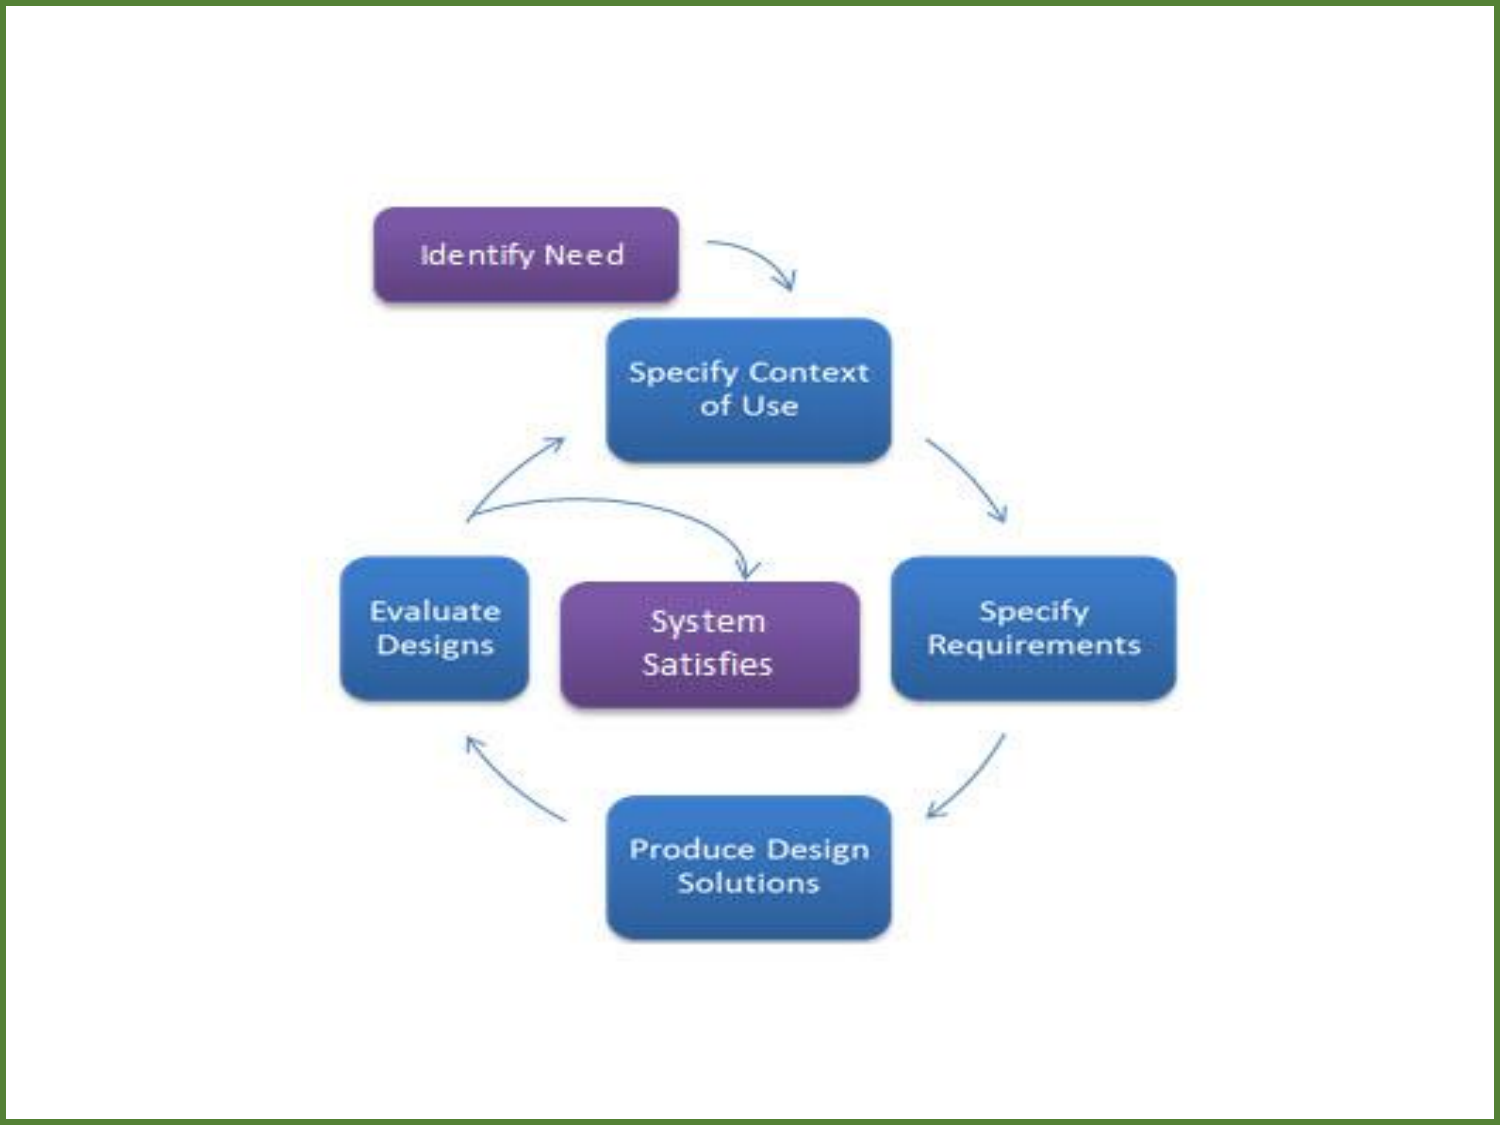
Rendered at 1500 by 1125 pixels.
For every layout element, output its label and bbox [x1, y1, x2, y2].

picture [300, 174, 1223, 977]
